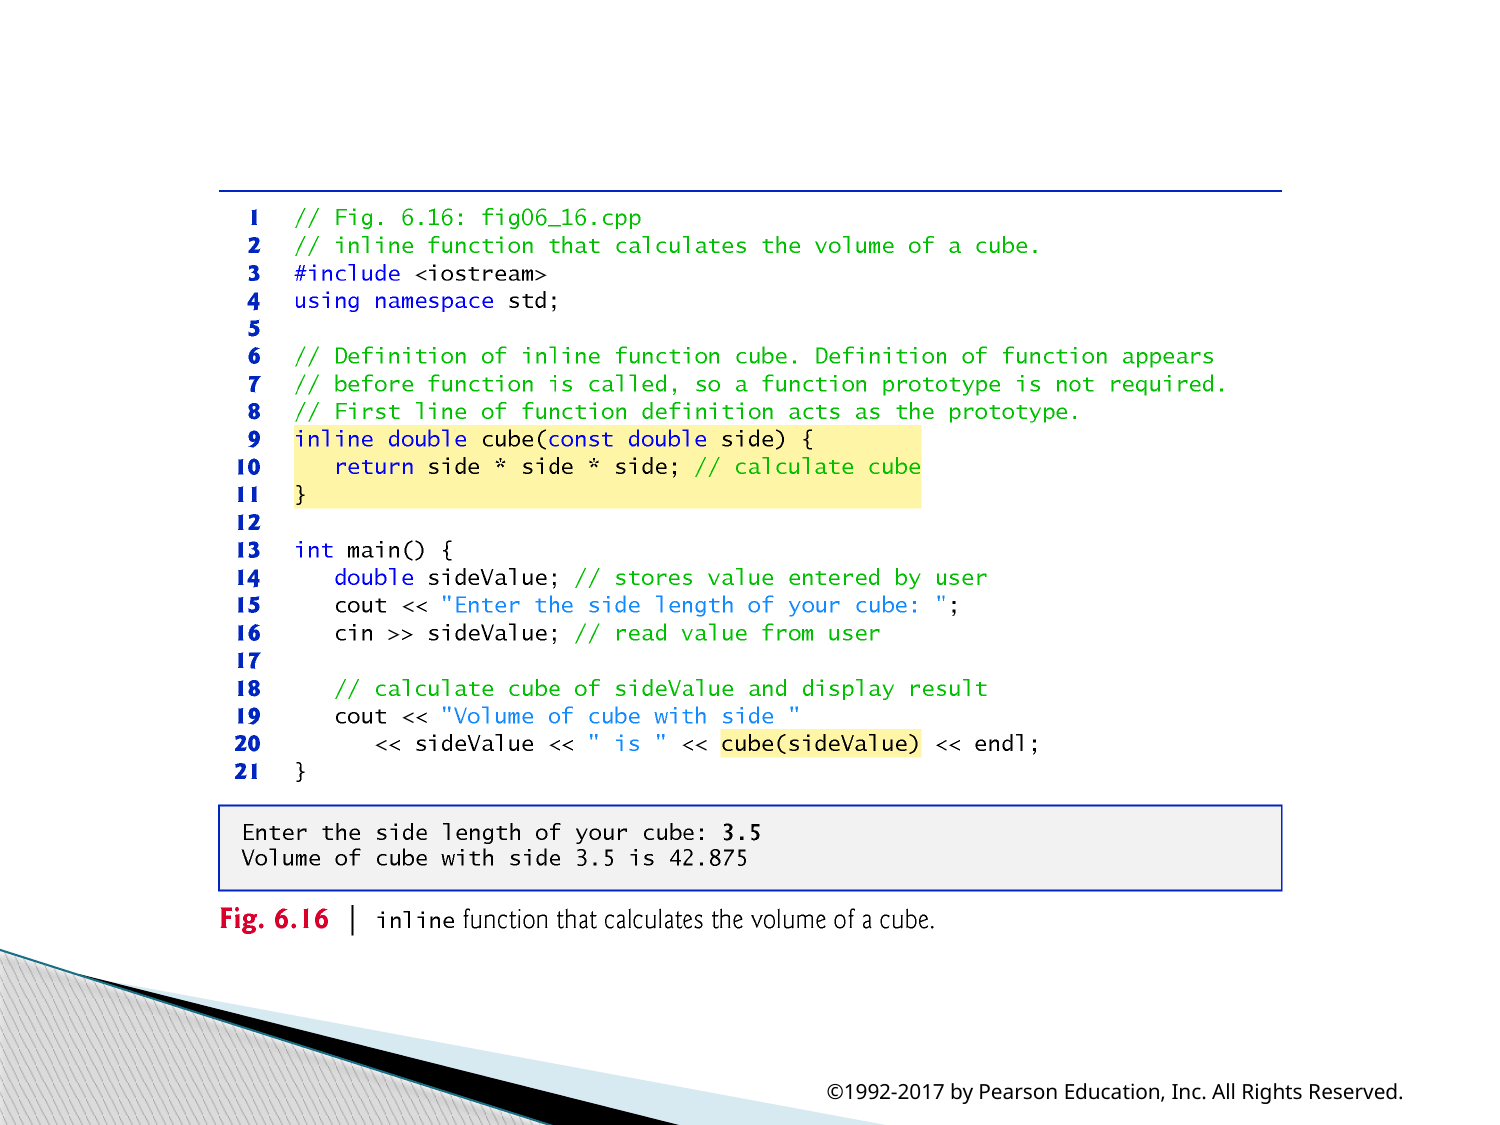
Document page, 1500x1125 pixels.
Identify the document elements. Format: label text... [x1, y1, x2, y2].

footer ©1992-2017 by Pearson Education, Inc. All Rights Reserved. [650, 1051, 1419, 1112]
picture [168, 140, 1332, 985]
